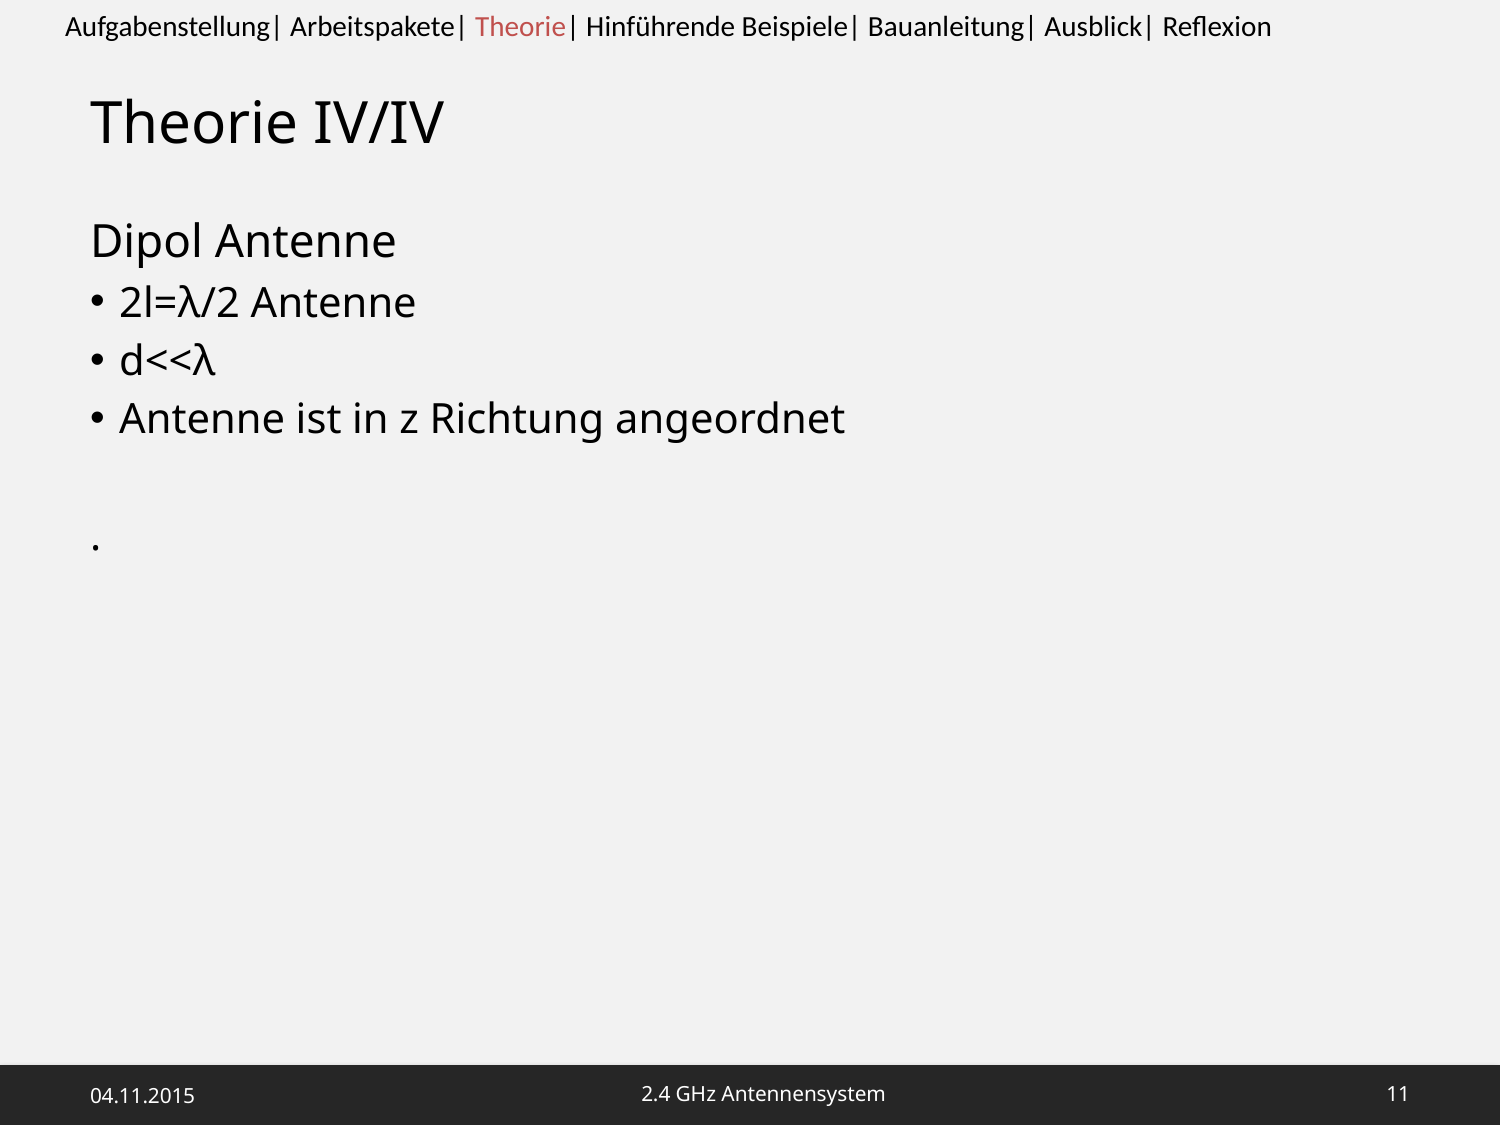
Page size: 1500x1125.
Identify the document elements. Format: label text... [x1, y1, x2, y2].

footer 2.4 GHz Antennensystem [512, 1065, 1015, 1125]
text_box Aufgabenstellung| Arbeitspakete| Theorie| Hinführende Beispiele| Bauanleitung| Ausblick| Reflexion [50, 0, 1500, 50]
slide_number 10 [1074, 1065, 1425, 1125]
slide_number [75, 1065, 425, 1125]
list Dipol Antenne 2l=λ/2 Antenne d<<λ Antenne ist in z Richtung angeordnet . [75, 204, 1425, 1005]
title Theorie IV/IV [75, 78, 1425, 165]
